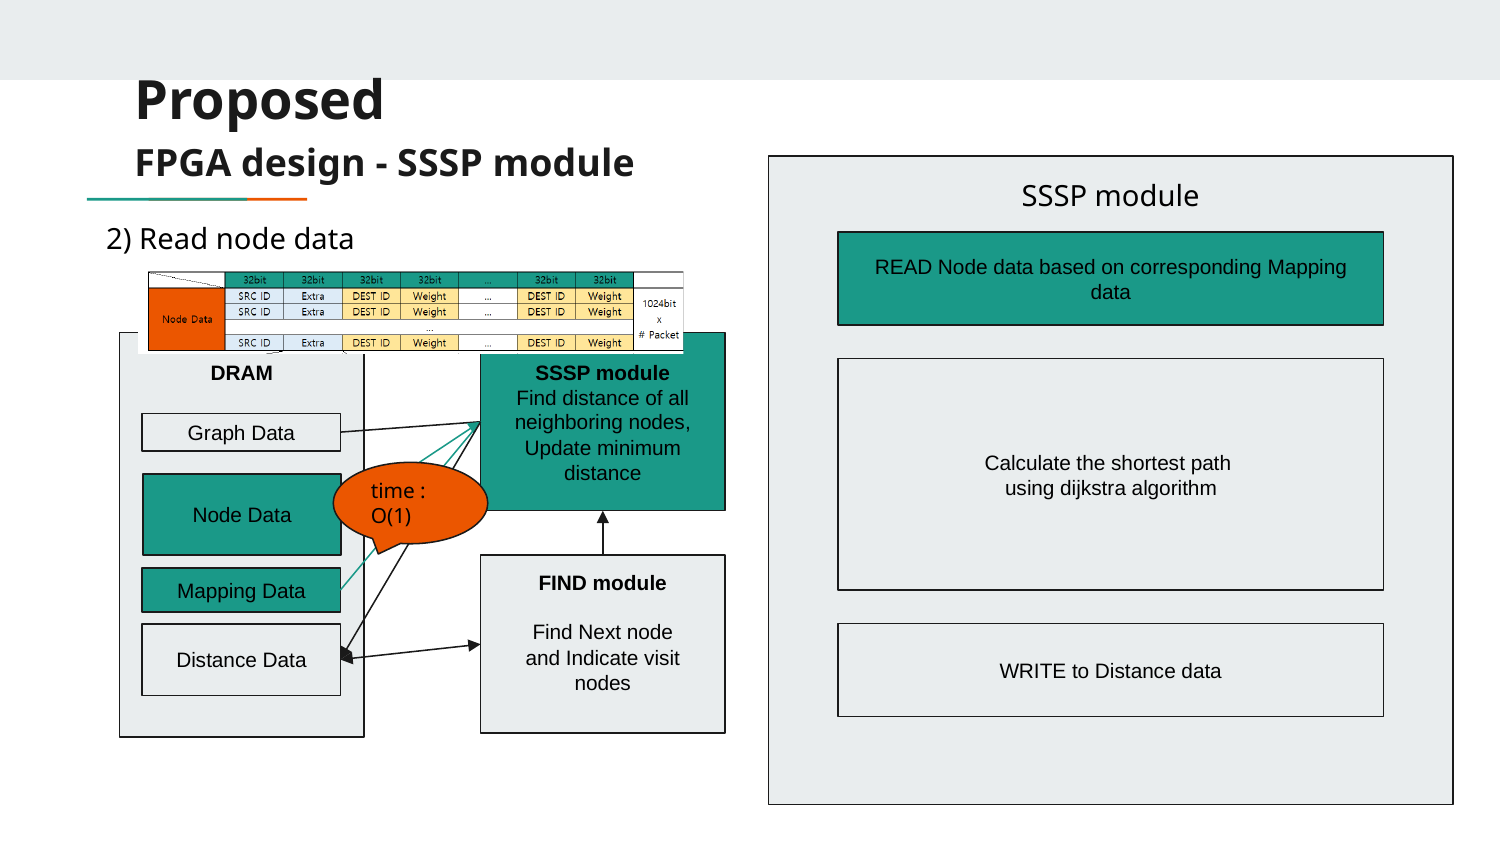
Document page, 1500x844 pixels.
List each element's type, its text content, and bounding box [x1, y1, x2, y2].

text_box DRAM [119, 332, 364, 737]
picture [137, 262, 684, 355]
text_box Graph Data [142, 413, 341, 451]
text_box Calculate the shortest path using dijkstra algorithm [838, 358, 1384, 591]
text_box READ Node data based on corresponding Mapping data [1115, 232, 1384, 325]
text_box Mapping Data [142, 568, 335, 613]
title FPGA design - SSSP module [119, 124, 1381, 230]
text_box Node Data [142, 473, 334, 556]
text_box 2) Read node data [91, 205, 1115, 325]
text_box SSSP module [792, 162, 1430, 775]
text_box FIND module Find Next node and Indicate visit nodes [480, 555, 725, 734]
text_box Distance Data [142, 623, 341, 696]
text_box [340, 421, 481, 660]
text_box WRITE to Distance data [838, 623, 1384, 717]
title Proposed [119, 50, 1381, 124]
text_box SSSP module Find distance of all neighboring nodes, Update minimum distance [480, 332, 725, 511]
text_box [768, 155, 1453, 805]
